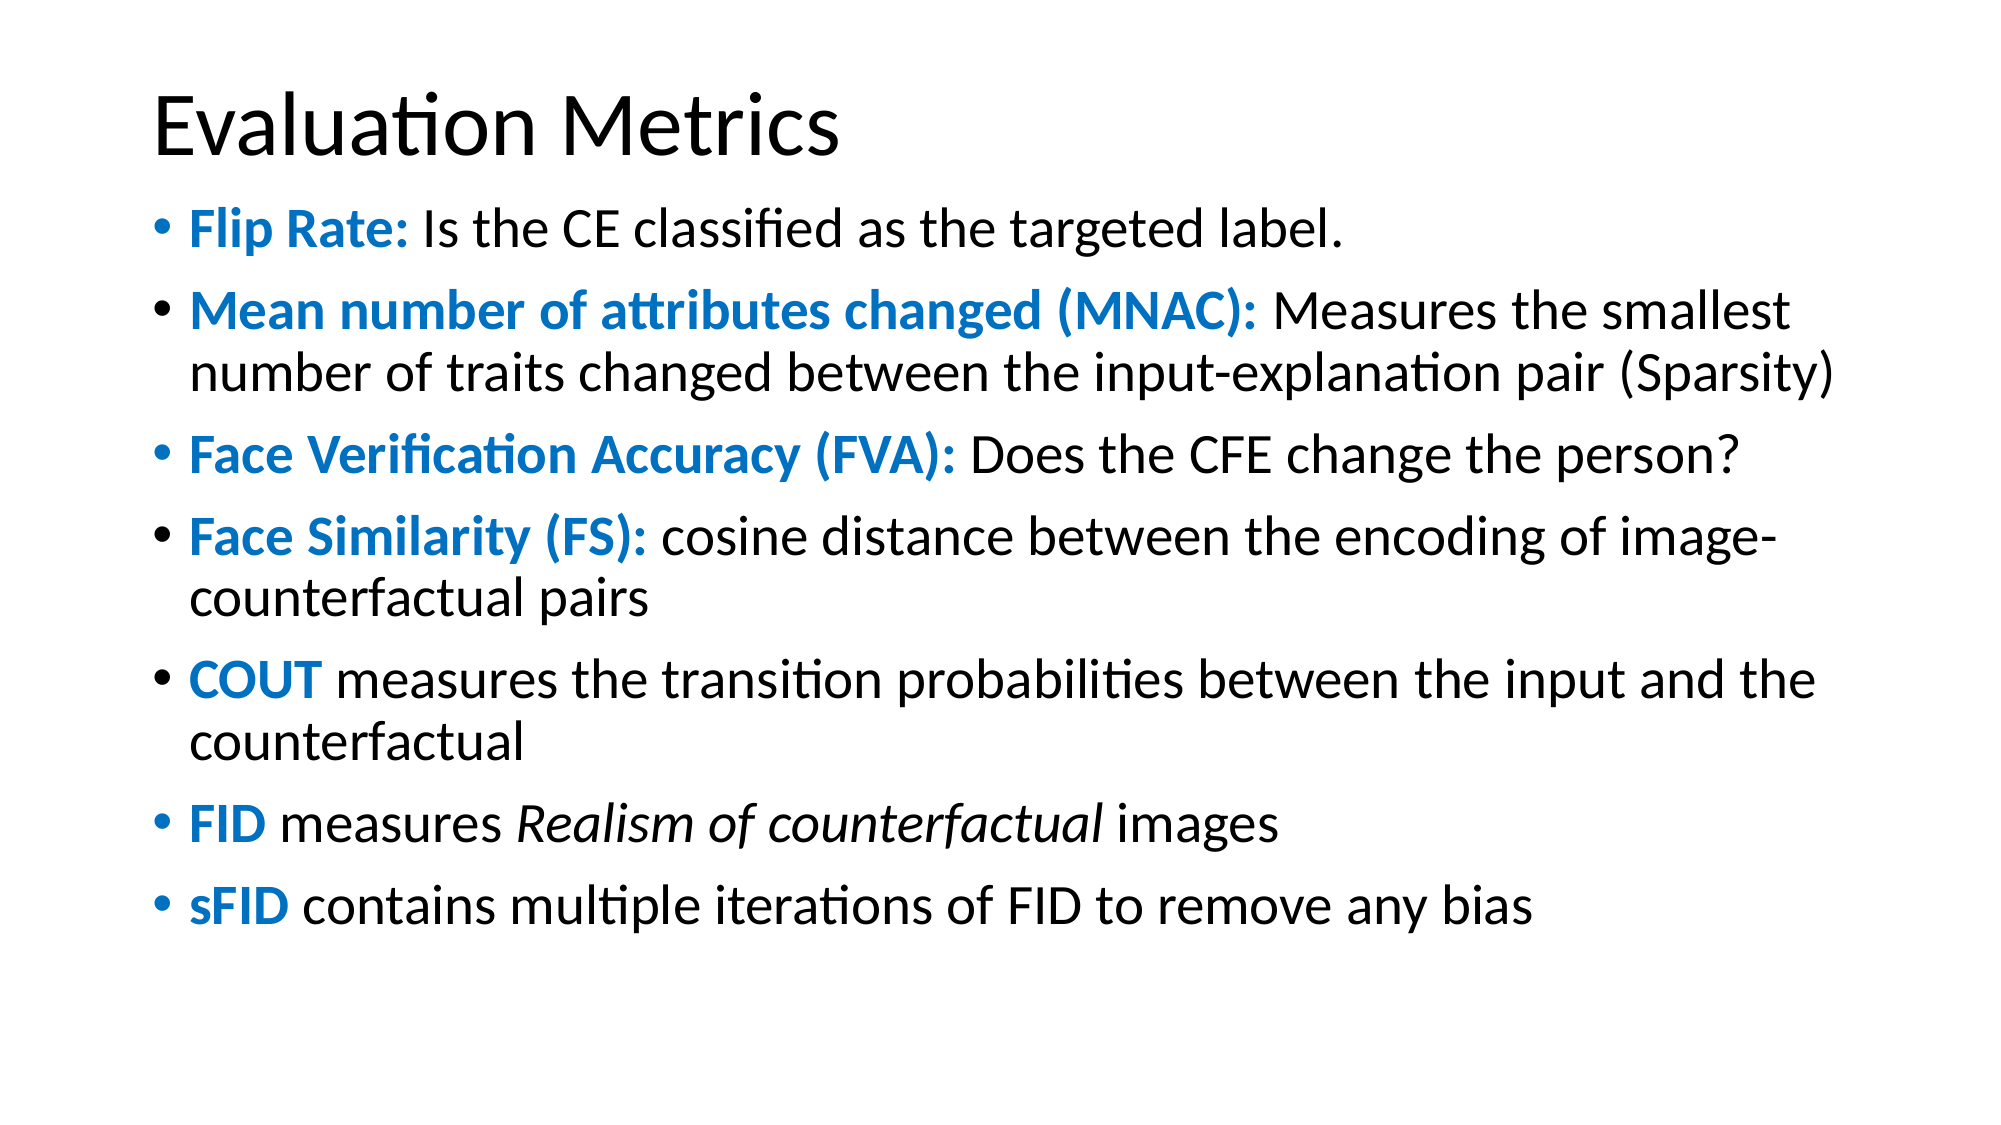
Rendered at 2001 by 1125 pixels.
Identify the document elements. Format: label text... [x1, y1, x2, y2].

list Flip Rate: ﻿Is the CE classified as the targeted label. ﻿Mean number of attributes changed (MNAC): Measures the smallest number of traits changed between the input-explanation pair (﻿Sparsity) Face Verification Accuracy (FVA): Does the CFE change the person? ﻿Face Similarity (FS): ﻿cosine distance between the encoding of image-counterfactual pairs ﻿COUT measures the transition probabilities between the input and the counterfactual FID ﻿measures Realism of counterfactual images sFID contains multiple iterations of FID to remove any bias [137, 191, 1863, 1014]
title Evaluation Metrics [137, 59, 1863, 191]
